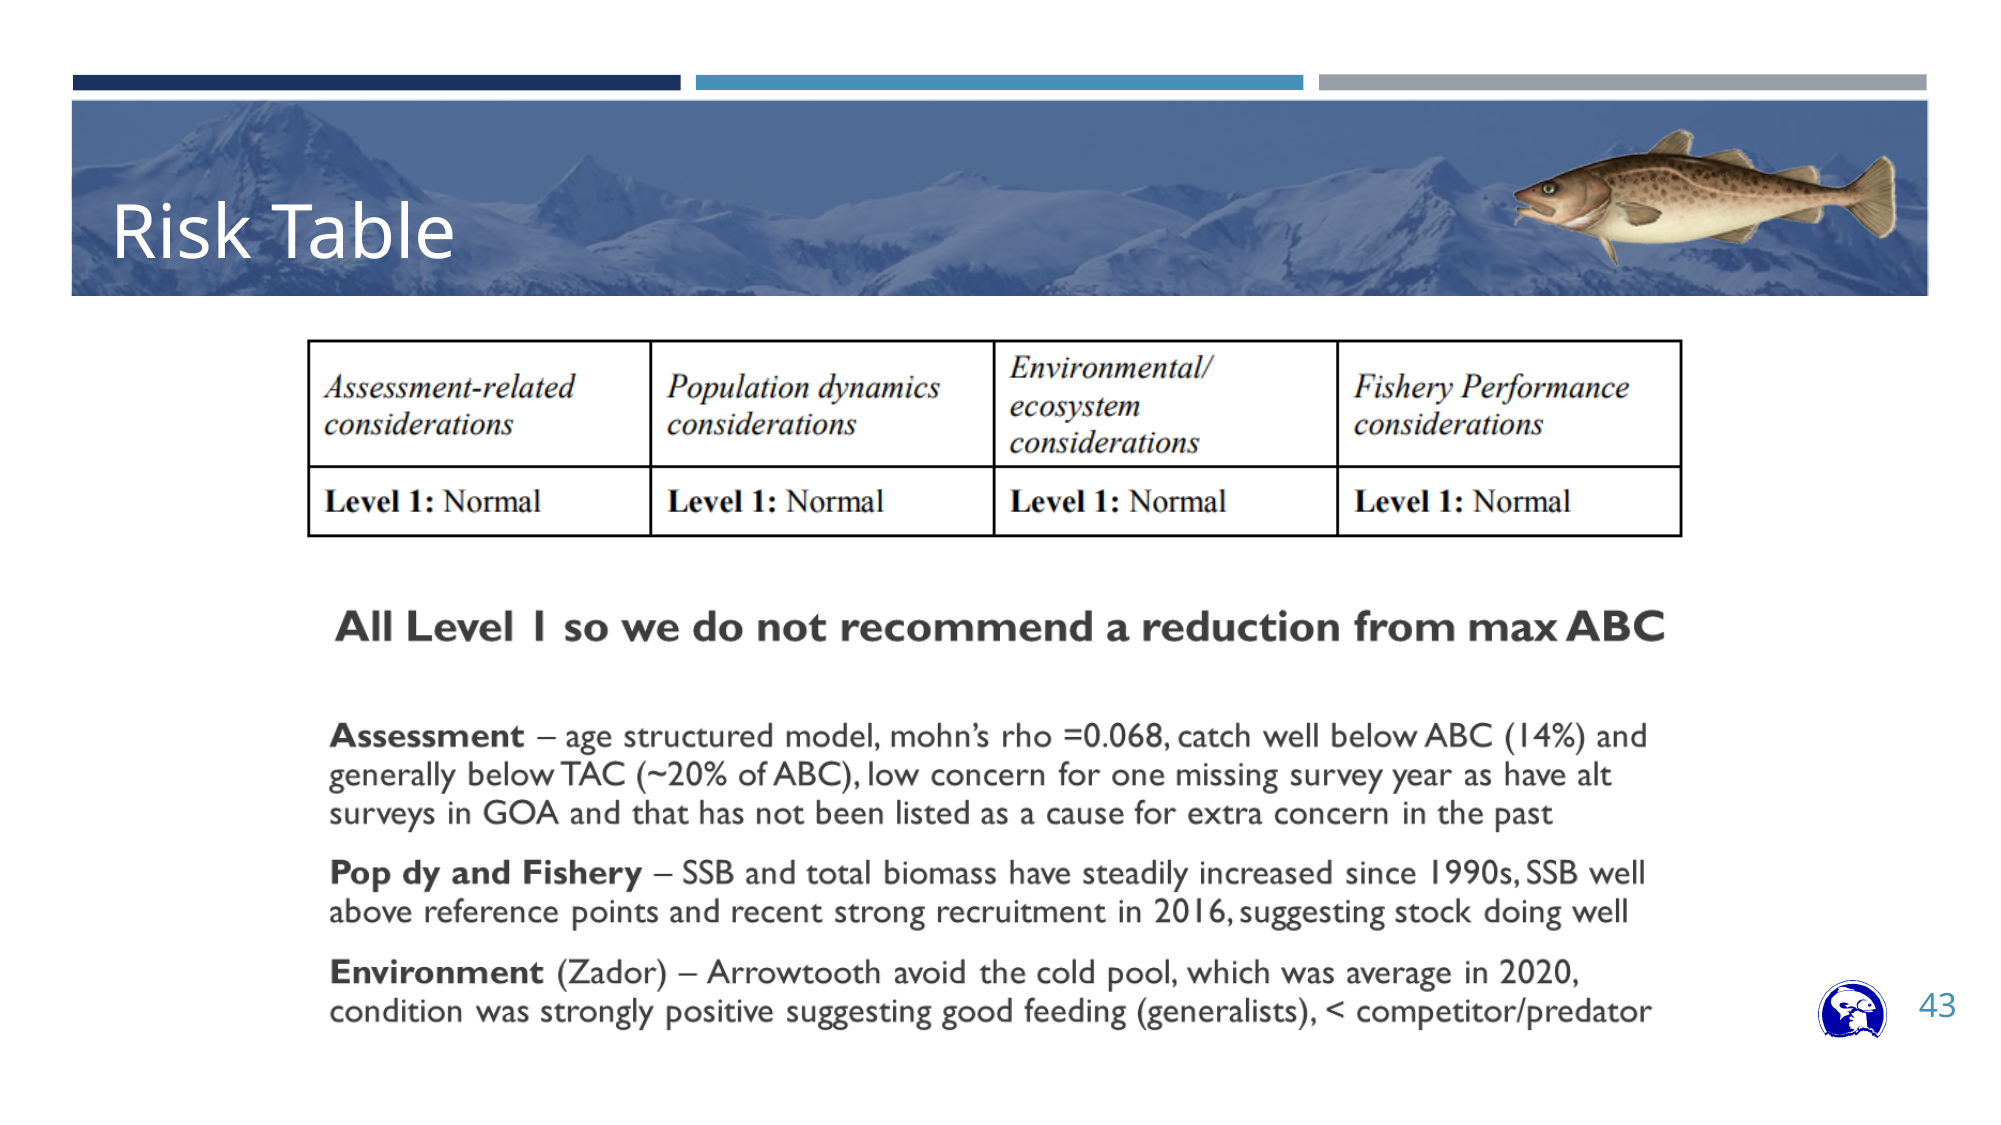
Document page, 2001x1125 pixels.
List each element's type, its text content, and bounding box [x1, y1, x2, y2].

text_box [71, 99, 1503, 296]
text_box [1908, 99, 1929, 296]
picture [292, 319, 1708, 560]
picture [1509, 77, 1905, 318]
title Risk Table [95, 115, 1503, 282]
picture [306, 584, 1694, 1090]
slide_number 43 [1732, 977, 1972, 1037]
